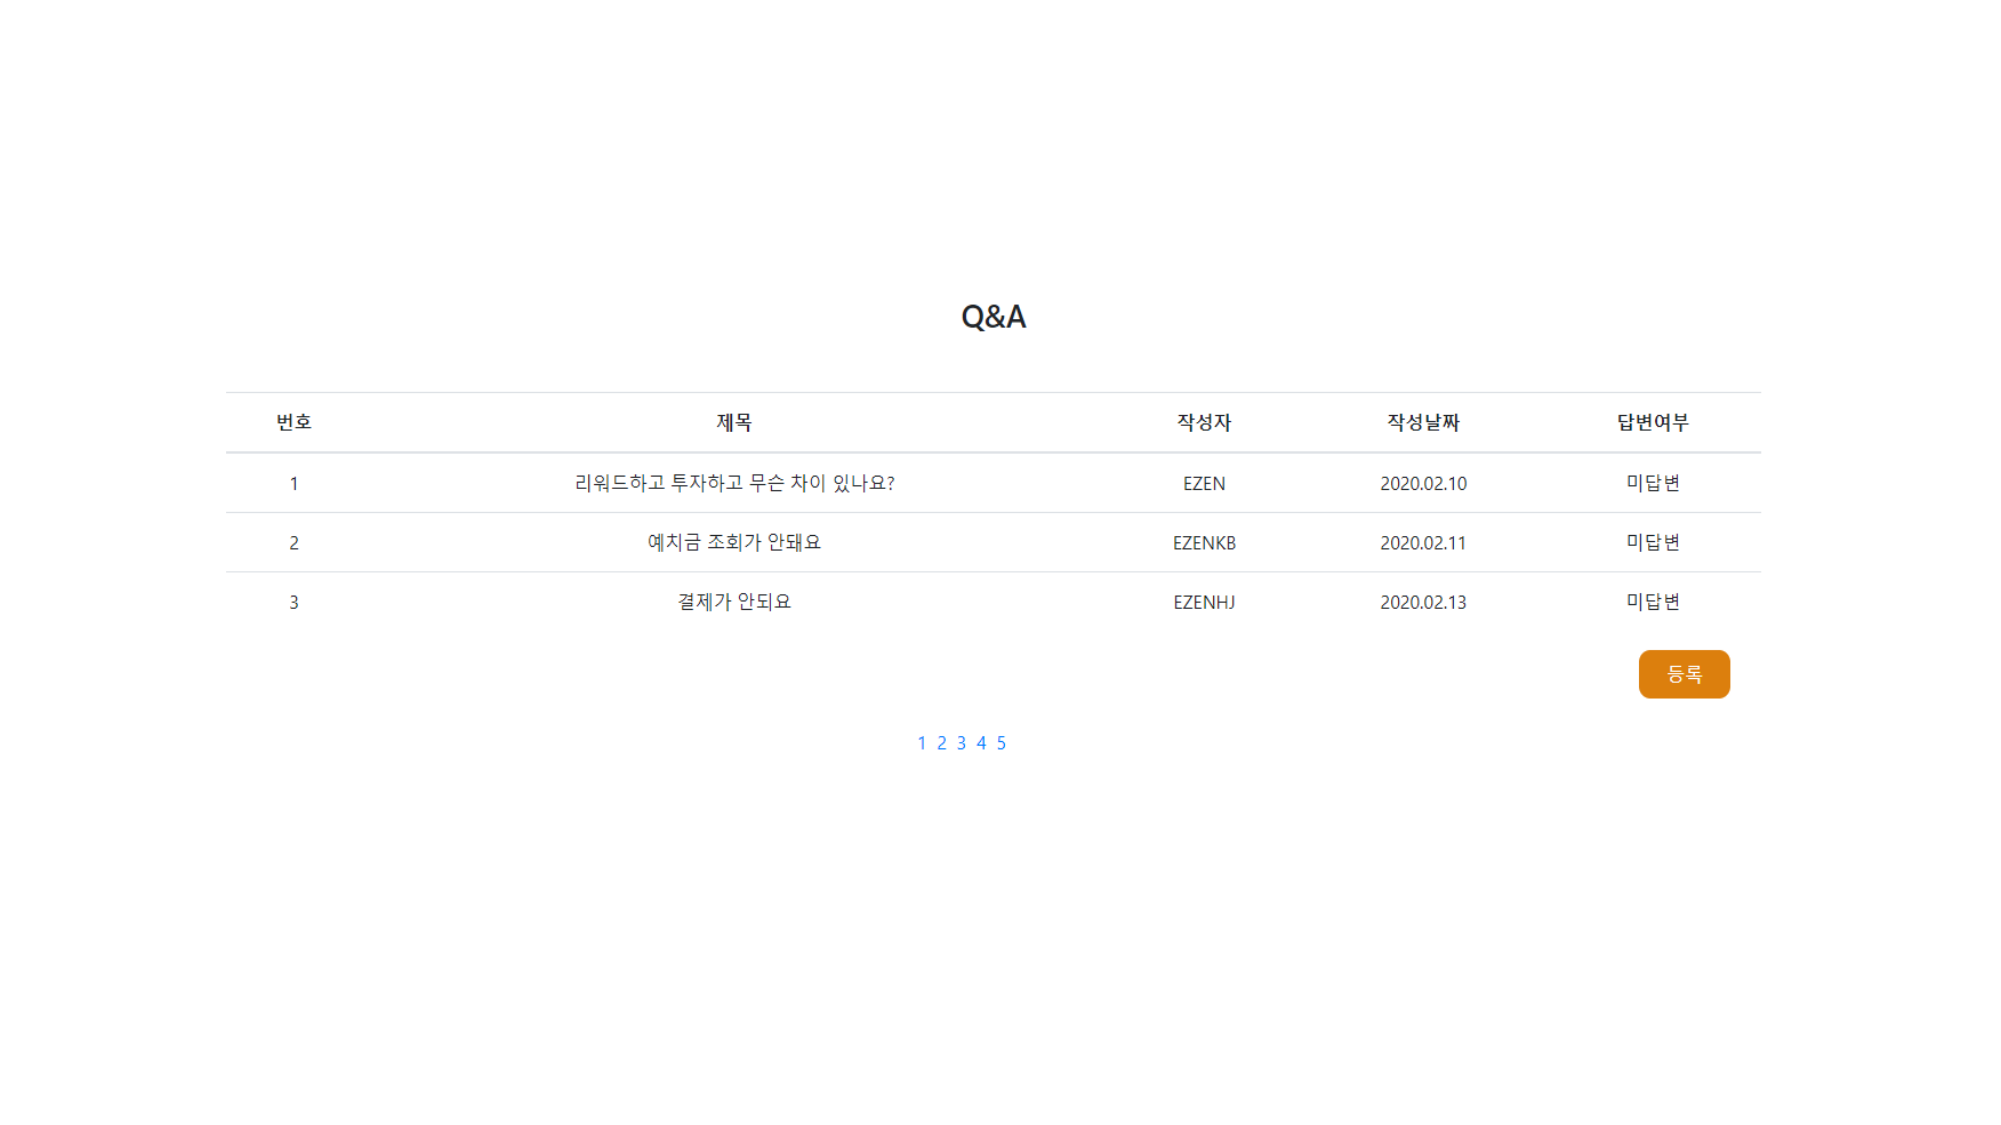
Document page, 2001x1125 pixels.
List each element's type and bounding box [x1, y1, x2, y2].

picture [0, 192, 2000, 879]
